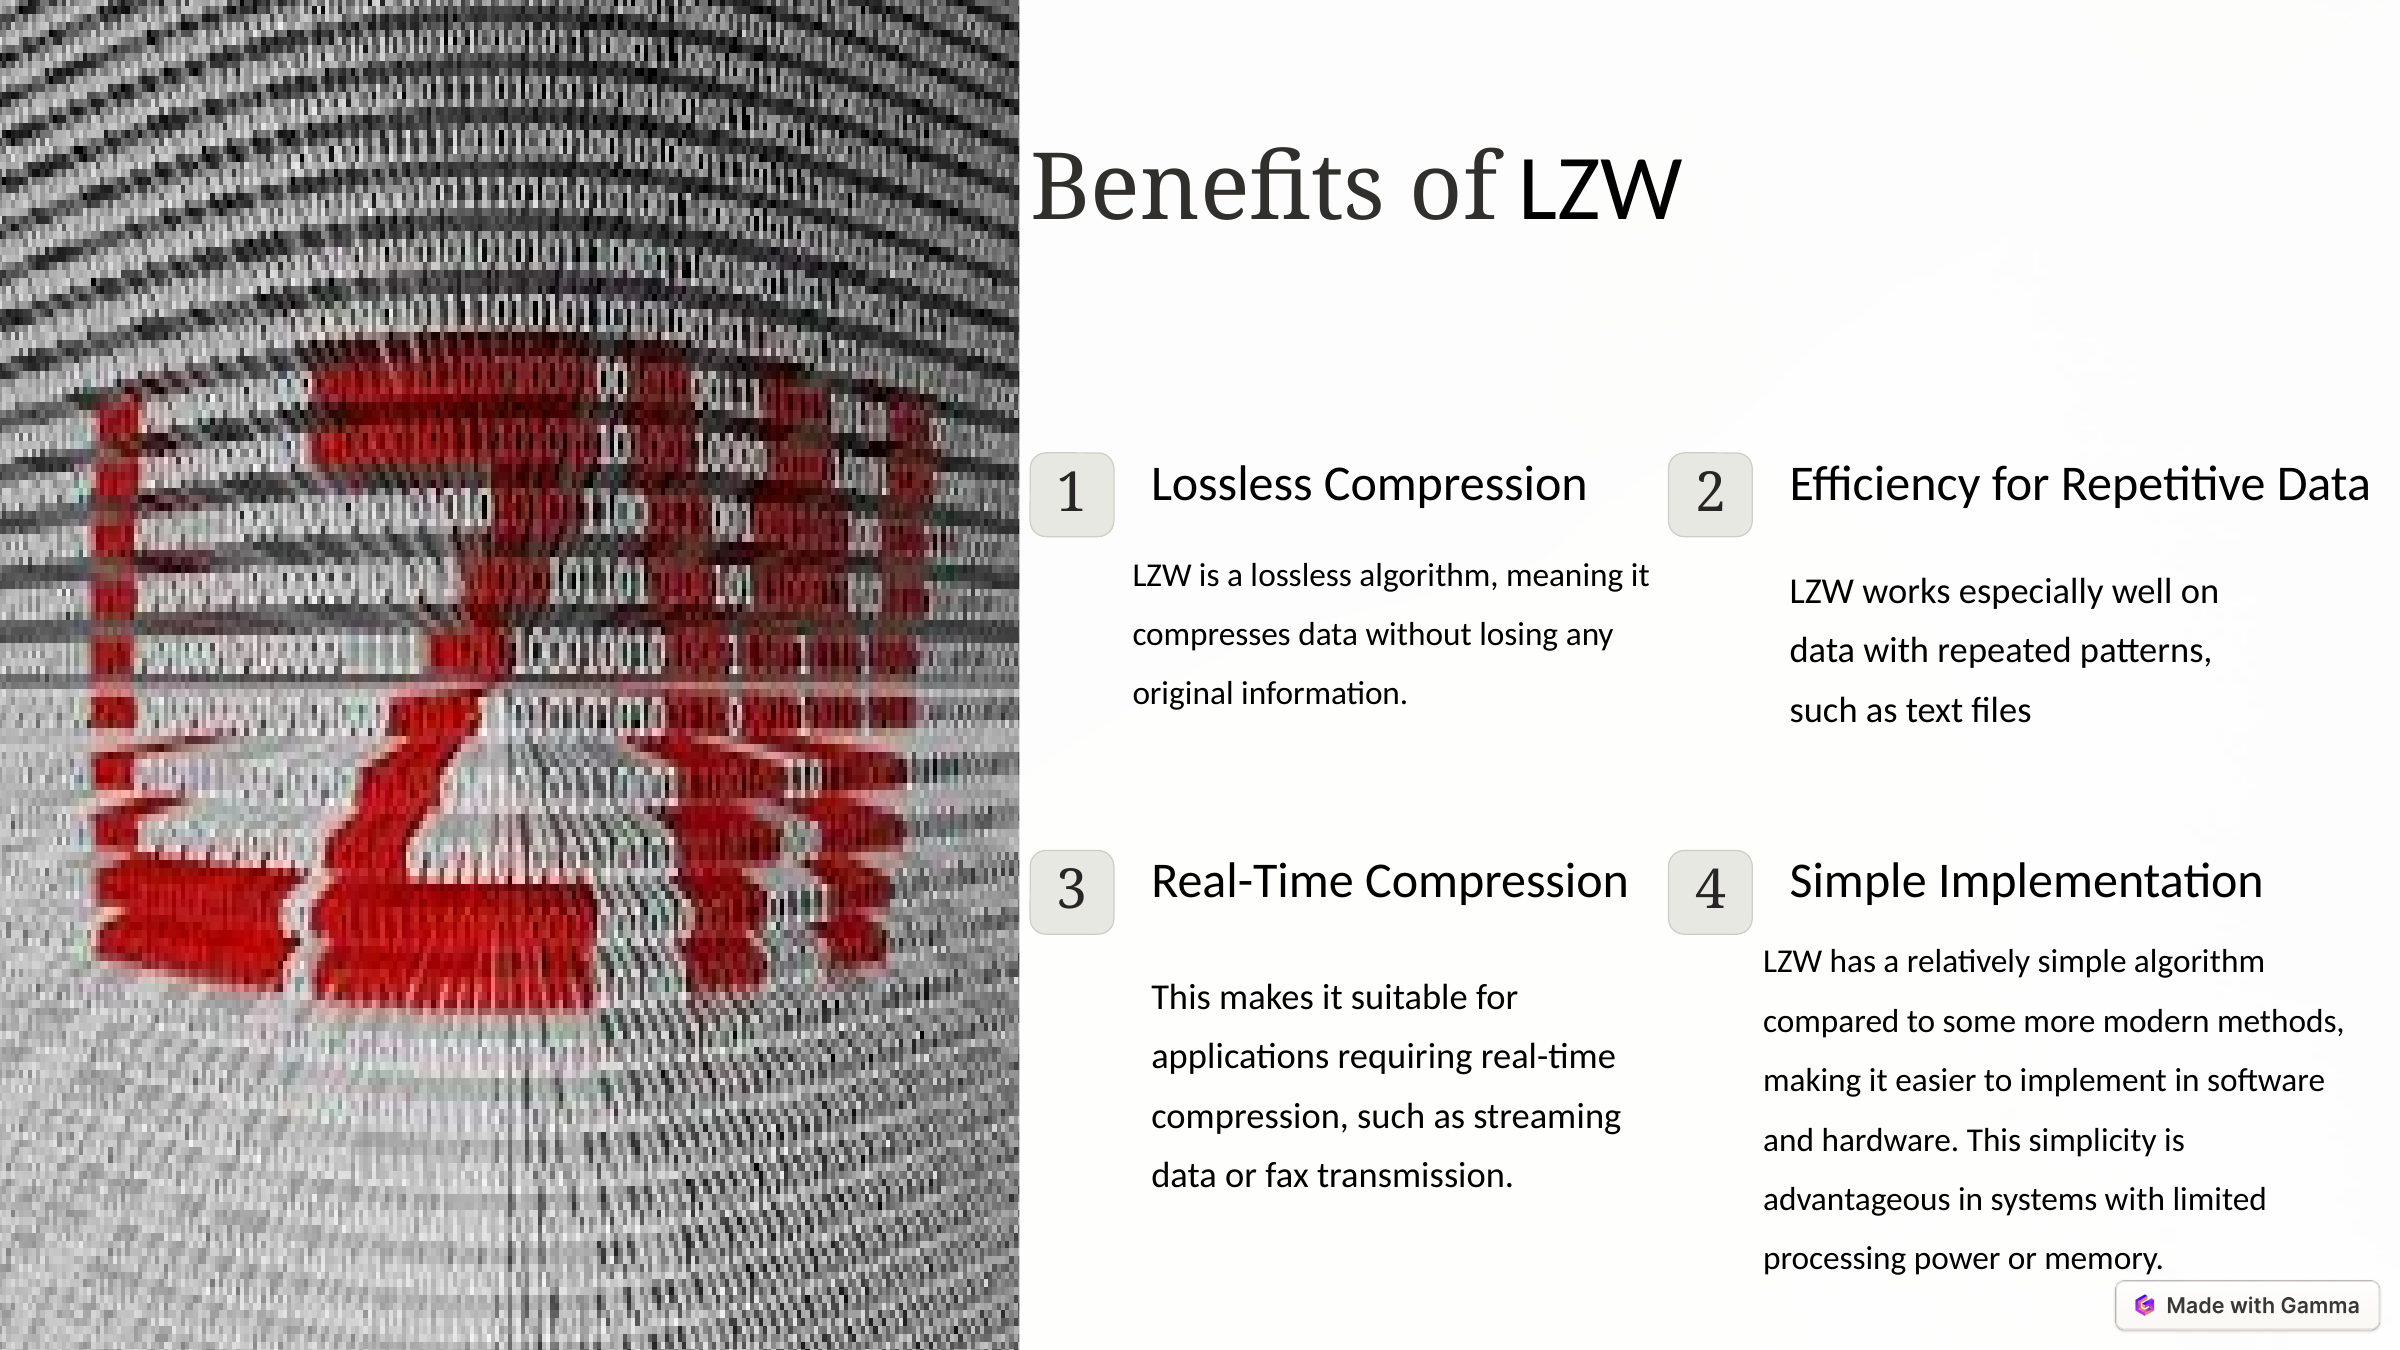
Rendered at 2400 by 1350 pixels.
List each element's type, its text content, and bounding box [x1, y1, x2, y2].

text_box [1668, 850, 1753, 935]
text_box LZW has a relatively simple algorithm compared to some more modern methods, making it easier to implement in software and hardware. This simplicity is advantageous in systems with limited processing power or memory. [1763, 920, 2349, 1159]
text_box Simple Implementation [1789, 850, 2255, 909]
text_box 2 [1694, 466, 1726, 523]
text_box [1030, 850, 1114, 935]
text_box Lossless Compression [1151, 452, 1617, 511]
picture [2106, 1271, 2389, 1339]
text_box [1030, 452, 1114, 537]
text_box LZW works especially well on data with repeated patterns, such as text files [1789, 551, 2270, 730]
text_box 1 [1060, 466, 1084, 523]
picture [0, 0, 1020, 1350]
text_box Efficiency for Repetitive Data [1789, 452, 2255, 511]
text_box 4 [1694, 864, 1727, 921]
text_box 3 [1056, 864, 1088, 921]
text_box This makes it suitable for applications requiring real-time compression, such as streaming data or fax transmission. [1151, 957, 1632, 1196]
text_box Benefits of LZW [1030, 122, 2270, 356]
text_box LZW is a lossless algorithm, meaning it compresses data without losing any original information. [1132, 533, 1677, 772]
text_box [1668, 452, 1753, 537]
text_box Real-Time Compression [1151, 850, 1632, 957]
